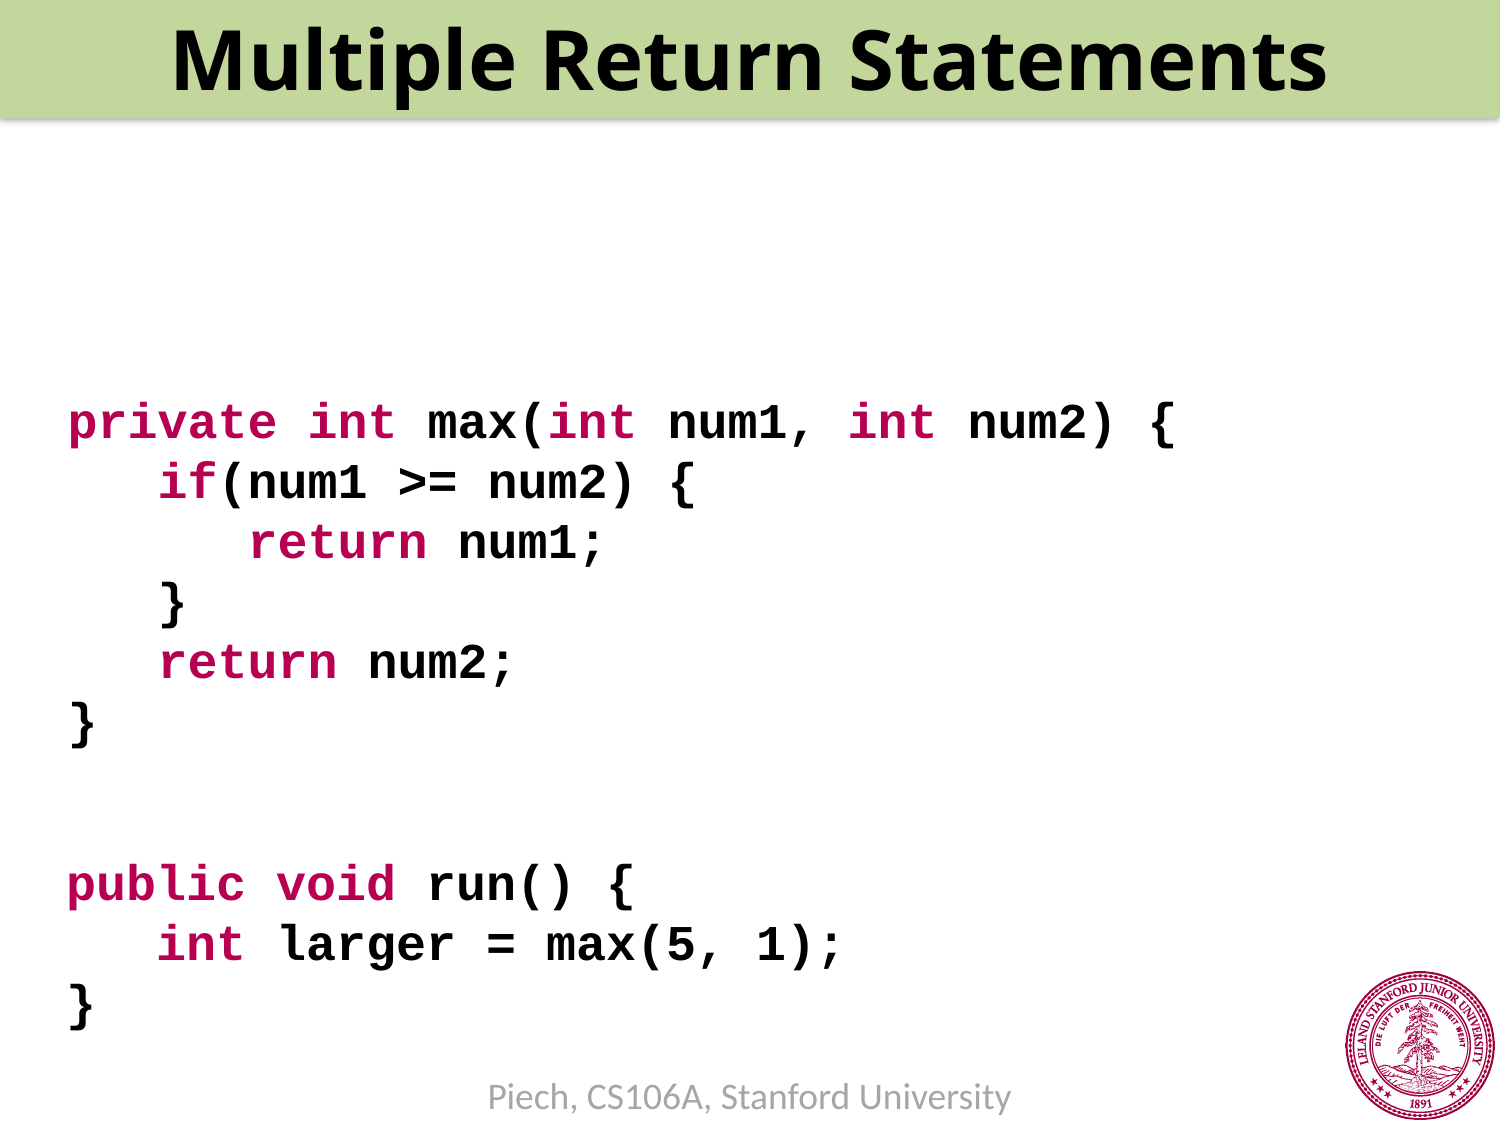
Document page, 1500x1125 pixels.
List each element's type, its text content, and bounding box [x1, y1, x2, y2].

list private int max(int num1, int num2) { if(num1 >= num2) { return num1; } return num2; } [52, 200, 1451, 1030]
picture [1345, 971, 1495, 1120]
text_box public void run() { int larger = max(5, 1); } [51, 843, 1450, 1035]
text_box Multiple Return Statements [0, 0, 1500, 122]
